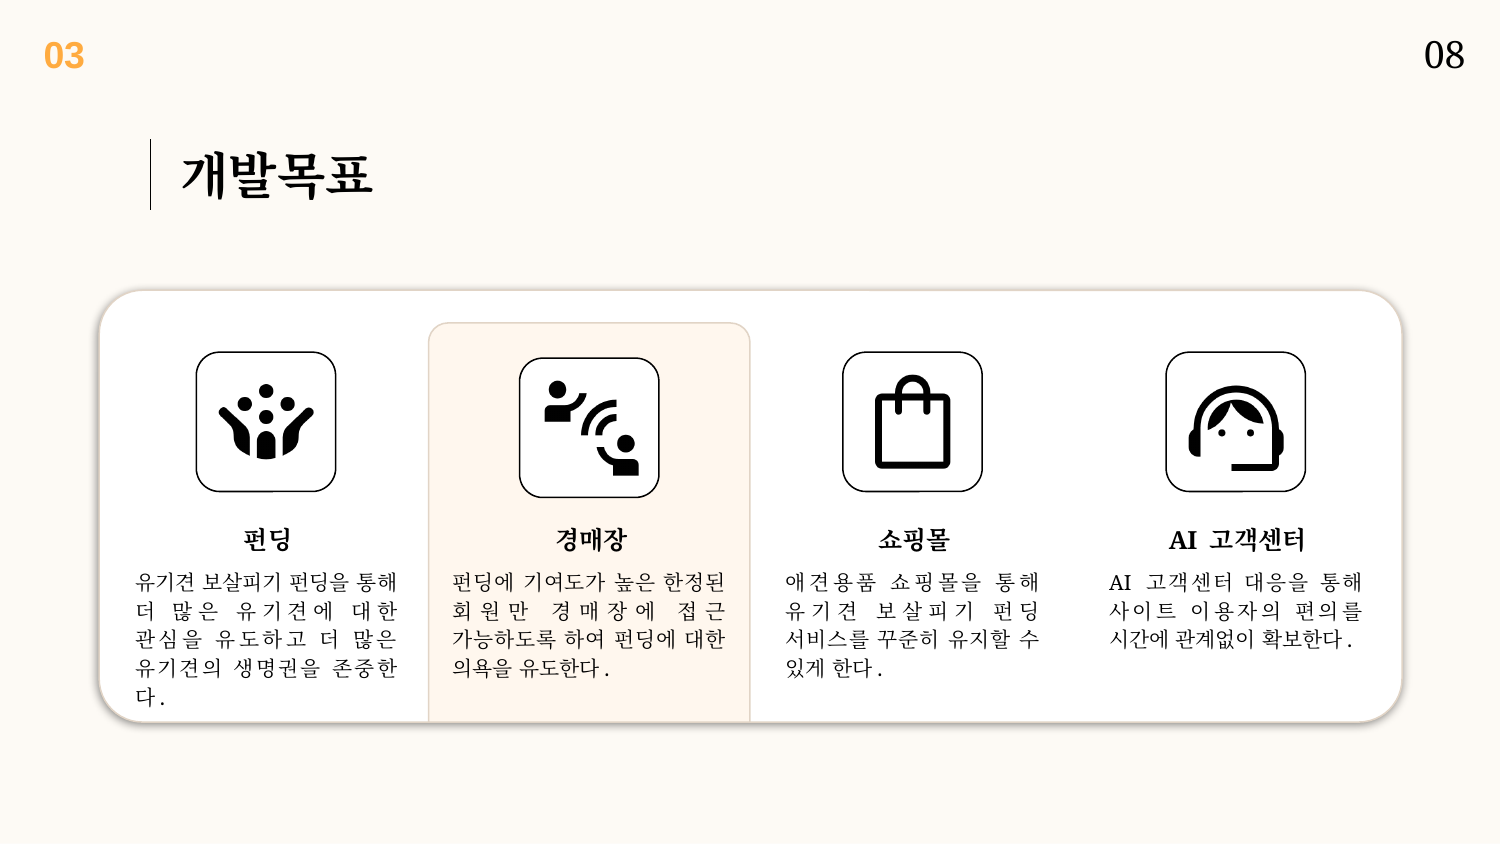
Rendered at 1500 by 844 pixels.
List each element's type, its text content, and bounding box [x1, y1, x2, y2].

text_box [842, 352, 983, 492]
text_box [519, 358, 659, 498]
text_box 개발목표 [150, 136, 404, 214]
text_box AI 고객센터 대응을 통해 사이트 이용자의 편의를 시간에 관계없이 확보한다. [1109, 565, 1363, 677]
text_box [0, 0, 1500, 844]
text_box [428, 322, 750, 723]
picture [209, 365, 323, 479]
text_box 유기견 보살피기 펀딩을 통해 더 많은 유기견에 대한 관심을 유도하고 더 많은 유기견의 생명권을 존중한다. [135, 565, 398, 677]
text_box 펀딩에 기여도가 높은 한정된 회원만 경매장에 접근 가능하도록 하여 펀딩에 대한 의욕을 유도한다. [452, 565, 726, 677]
text_box [99, 290, 1403, 723]
text_box 쇼핑몰 [820, 522, 1009, 557]
picture [1179, 371, 1293, 485]
text_box 경매장 [497, 522, 686, 557]
picture [534, 371, 648, 485]
text_box [1166, 352, 1306, 488]
text_box 펀딩 [174, 522, 363, 557]
text_box [196, 352, 336, 492]
text_box 03 [28, 29, 119, 79]
text_box AI 고객센터 [1143, 522, 1332, 557]
picture [856, 365, 970, 479]
text_box 애견용품 쇼핑몰을 통해 유기견 보살피기 펀딩 서비스를 꾸준히 유지할 수 있게 한다. [785, 565, 1040, 677]
slide_number 08 [1390, 21, 1481, 87]
